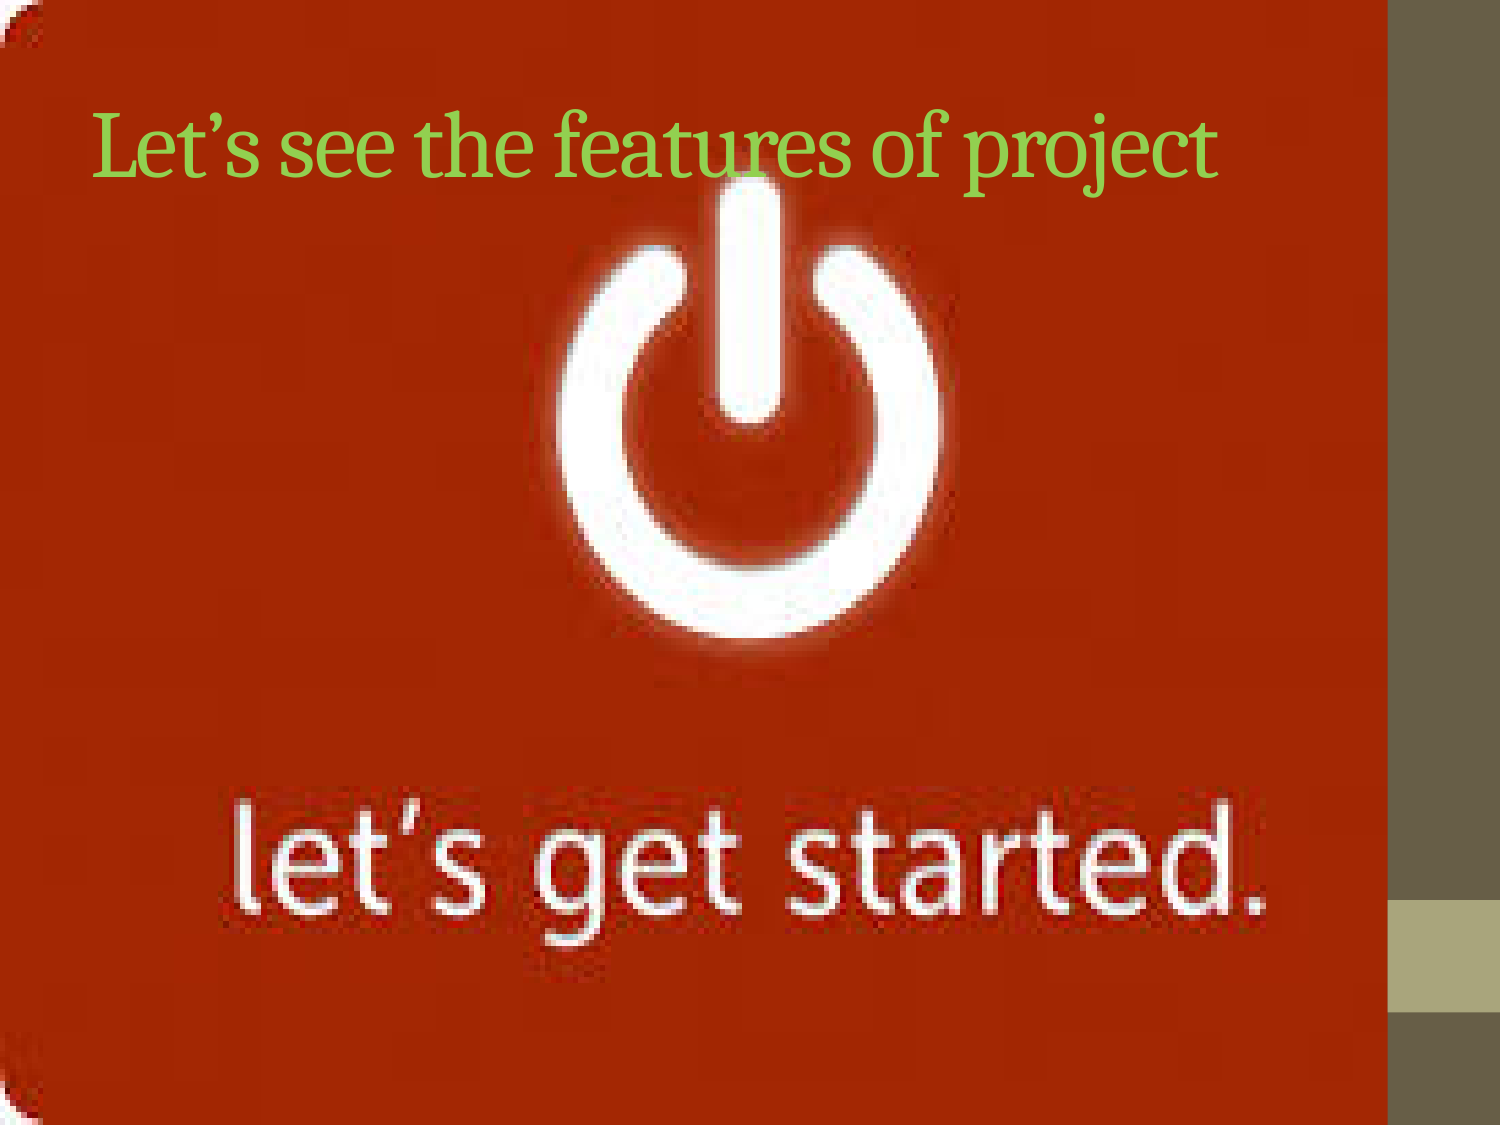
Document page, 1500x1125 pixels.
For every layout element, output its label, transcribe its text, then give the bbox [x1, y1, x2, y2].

picture [0, 0, 1387, 1125]
title Let’s see the features of project [75, 45, 1325, 233]
